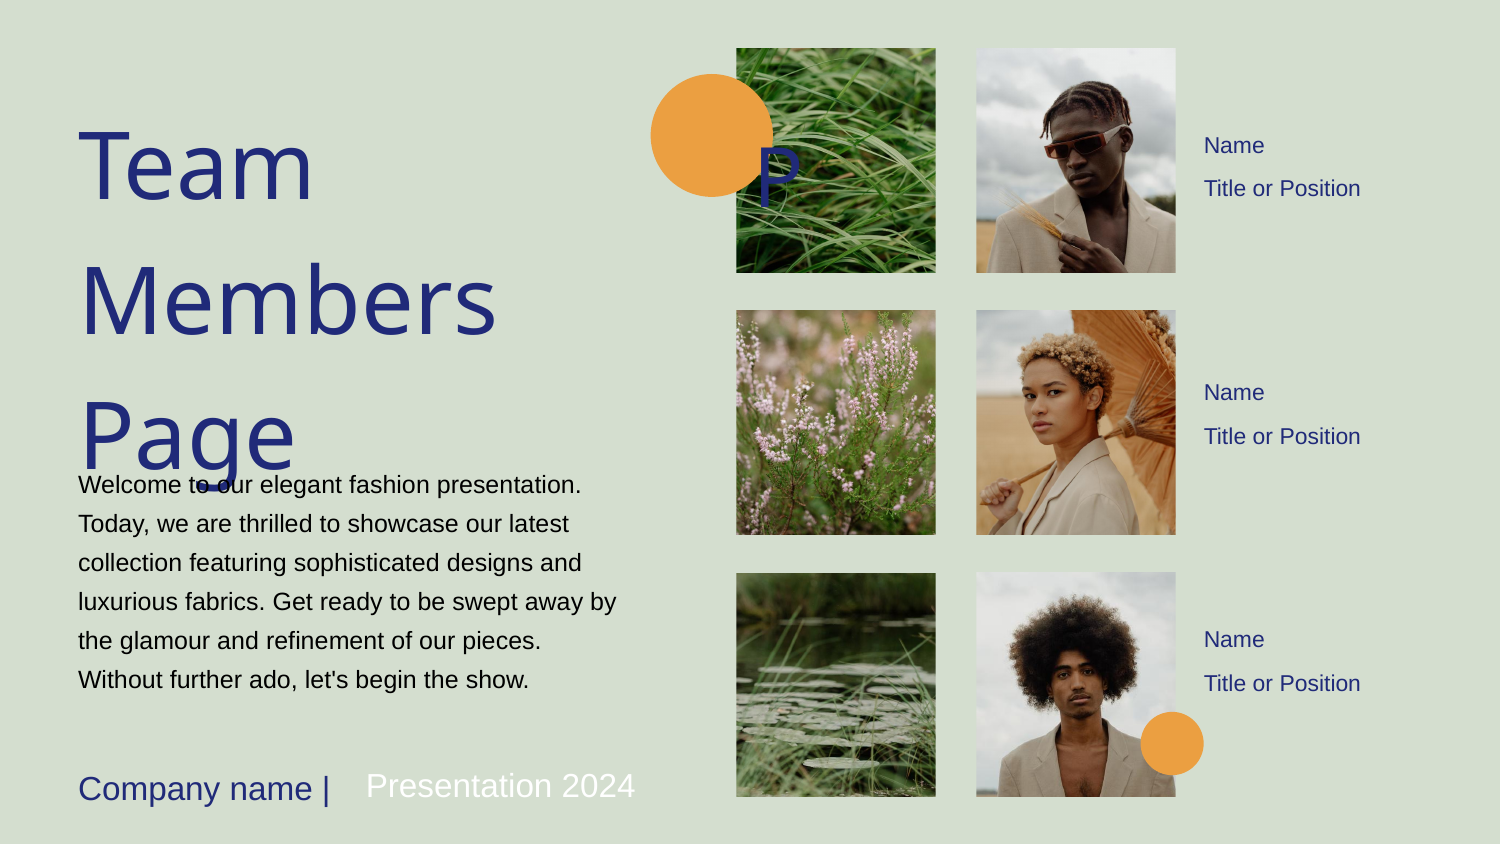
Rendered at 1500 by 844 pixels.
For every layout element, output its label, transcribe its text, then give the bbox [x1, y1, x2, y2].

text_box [1140, 711, 1204, 776]
picture [976, 310, 1176, 535]
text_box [1203, 124, 1404, 197]
picture [976, 572, 1176, 798]
text_box Team Members Page [78, 83, 603, 459]
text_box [1203, 371, 1404, 444]
picture [736, 573, 936, 798]
text_box Welcome to our elegant fashion presentation. Today, we are thrilled to showcase our latest collection featuring sophisticated designs and luxurious fabrics. Get ready to be swept away by the glamour and refinement of our pieces. Without further ado, let's begin the show. [78, 459, 629, 694]
picture [976, 47, 1176, 273]
picture [736, 310, 936, 535]
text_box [77, 752, 677, 797]
picture [906, 47, 936, 273]
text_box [650, 0, 906, 312]
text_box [1203, 619, 1404, 691]
